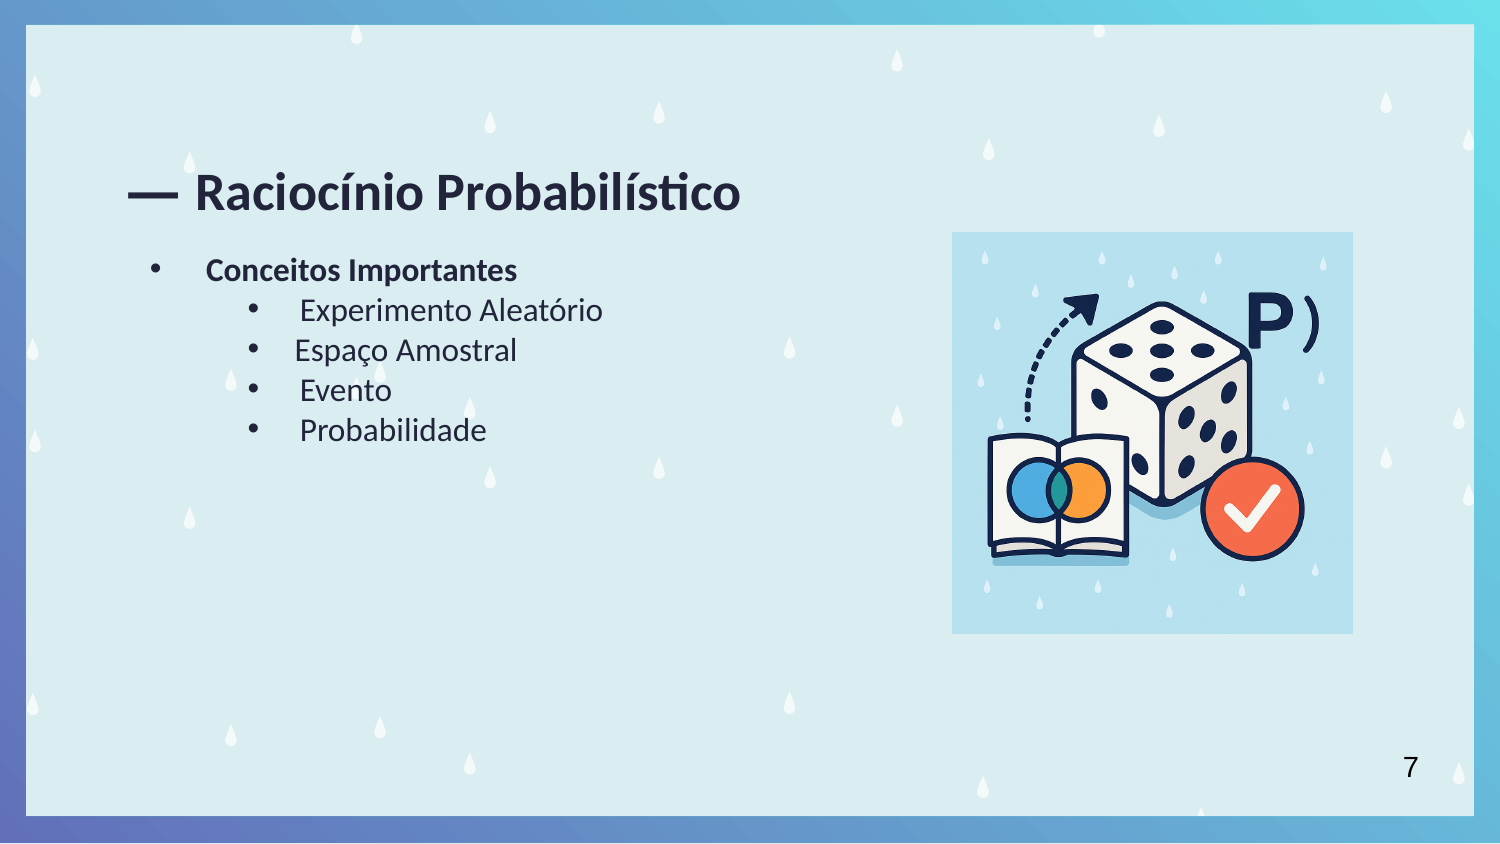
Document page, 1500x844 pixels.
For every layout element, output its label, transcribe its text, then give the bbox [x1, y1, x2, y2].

subtitle Conceitos Importantes Experimento Aleatório Espaço Amostral Evento Probabilidade [111, 233, 949, 500]
title — Raciocínio Probabilístico [111, 145, 1069, 233]
text_box 7 [1387, 741, 1438, 792]
picture [951, 232, 1354, 634]
